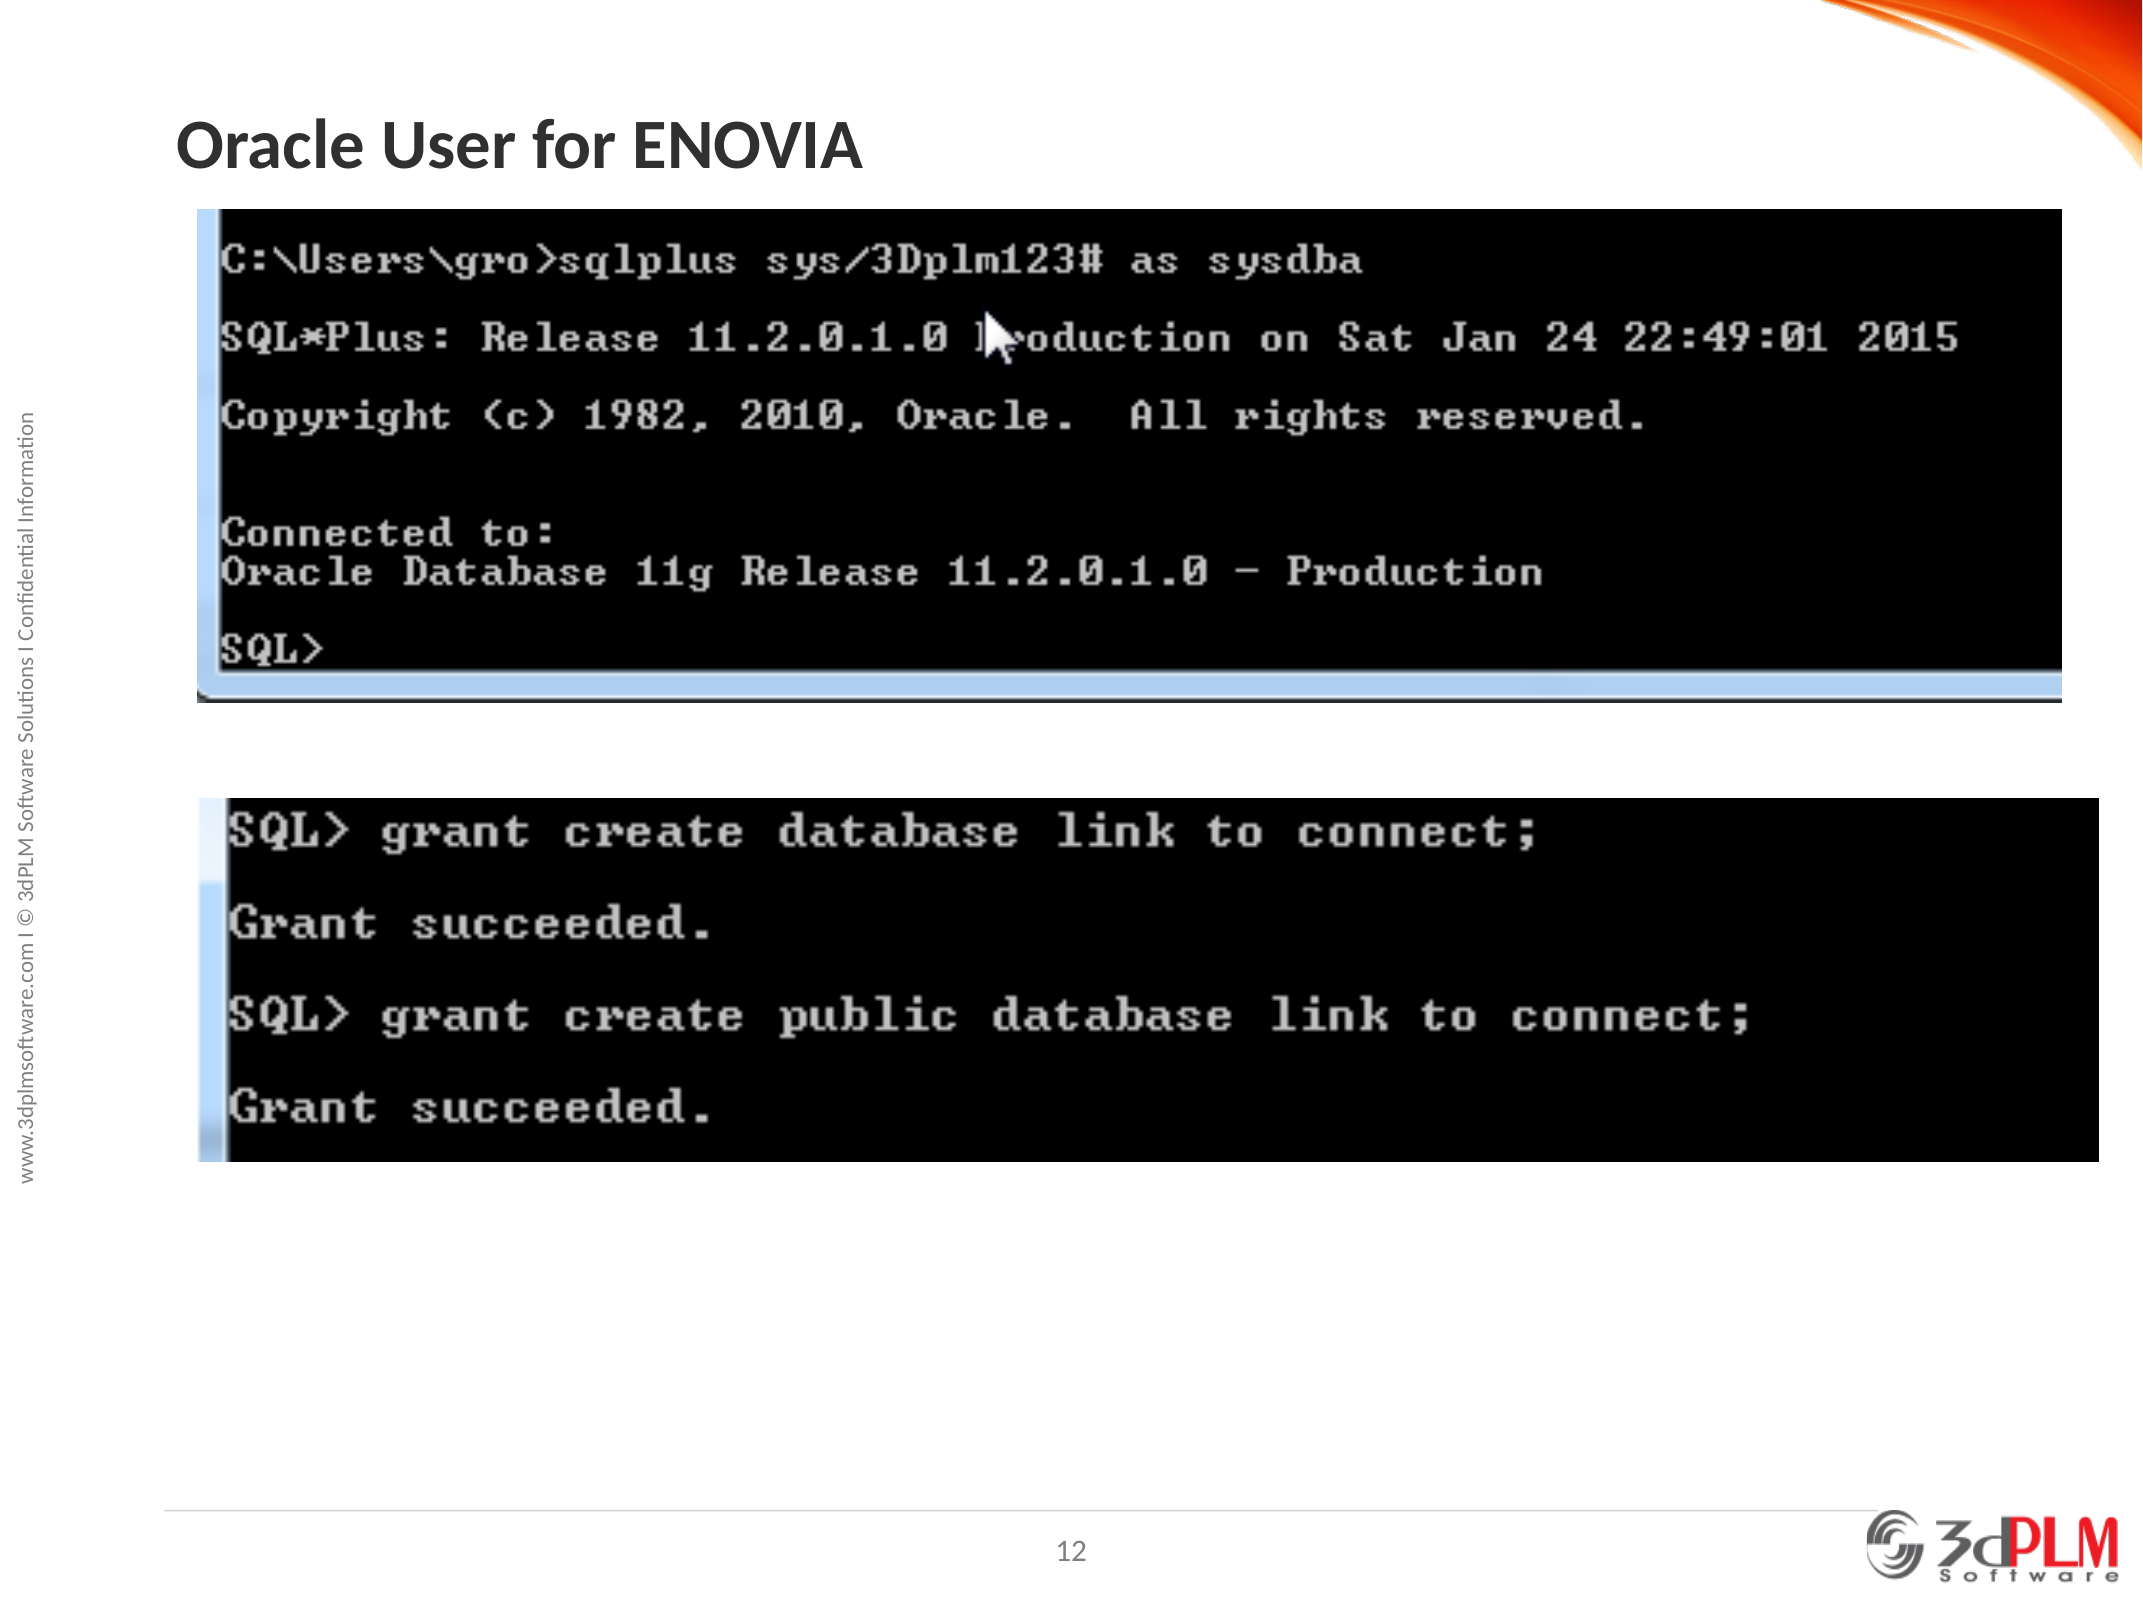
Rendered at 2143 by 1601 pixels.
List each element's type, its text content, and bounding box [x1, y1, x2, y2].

picture [1820, 0, 2143, 173]
picture [197, 208, 2062, 703]
picture [197, 798, 2100, 1162]
text_box Oracle User for ENOVIA [153, 76, 1975, 205]
picture [1866, 1510, 2119, 1585]
